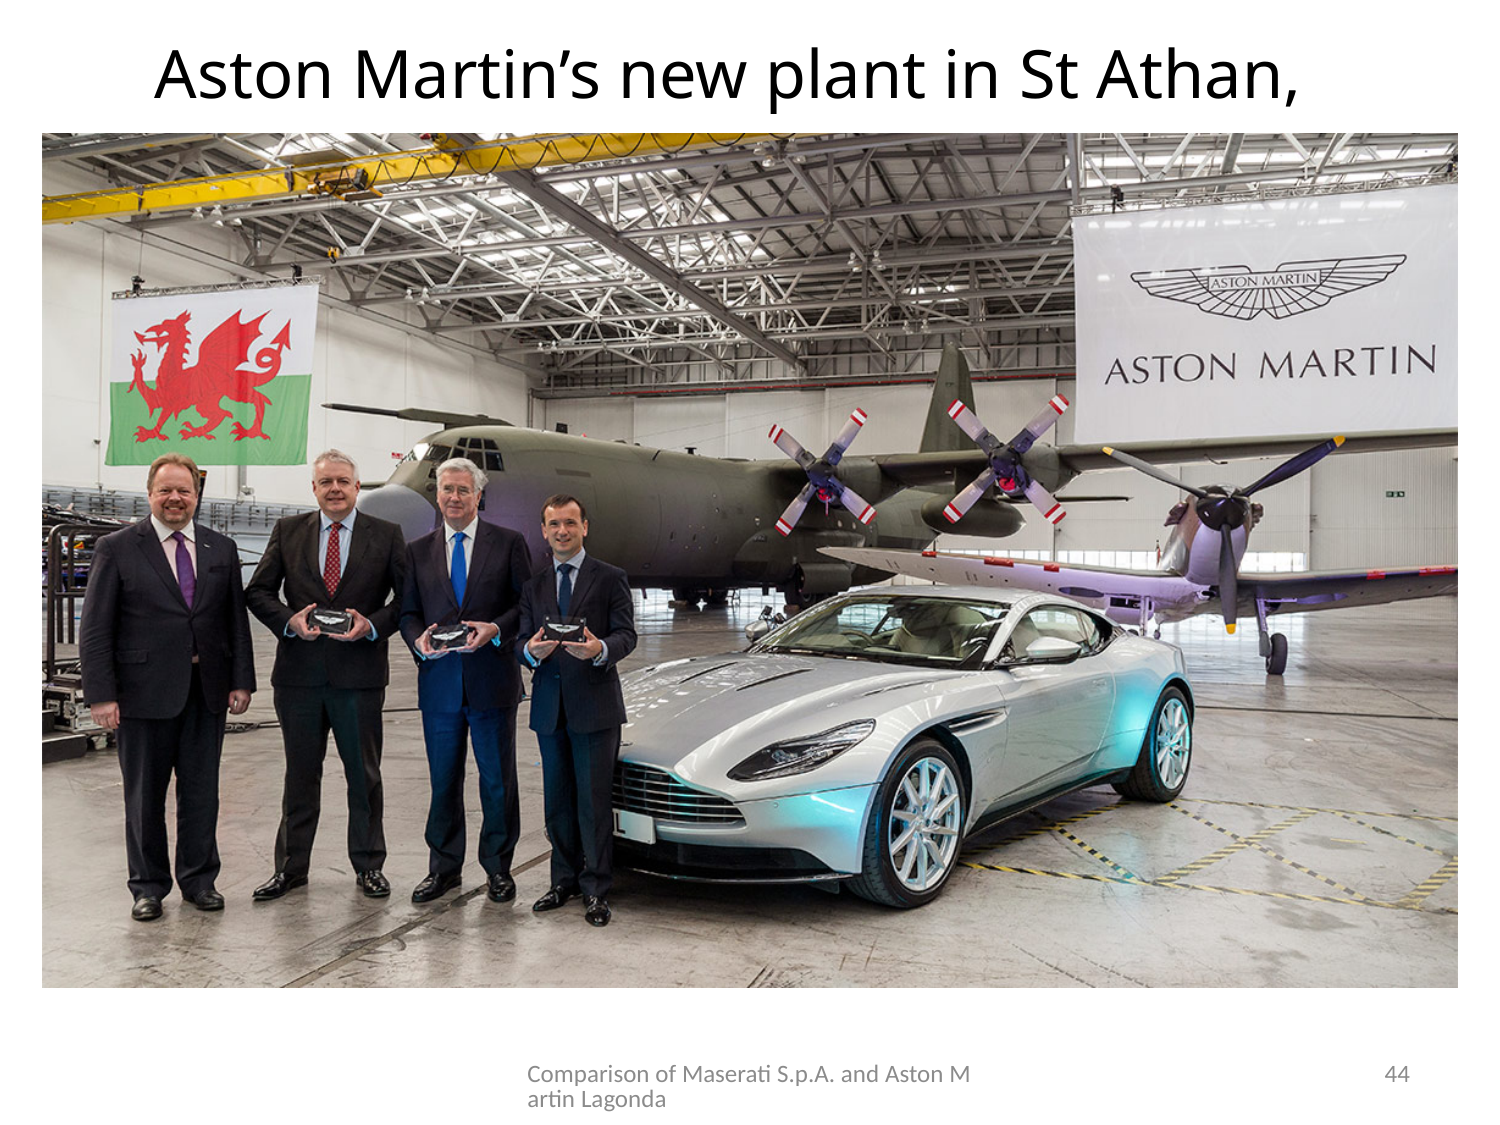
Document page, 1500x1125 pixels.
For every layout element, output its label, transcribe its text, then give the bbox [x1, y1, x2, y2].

picture [41, 133, 1458, 988]
text_box Aston Martin’s new plant in St Athan, [42, 23, 1433, 131]
slide_number 44 [1074, 1042, 1425, 1103]
footer Comparison of Maserati S.p.A. and Aston Martin Lagonda [512, 1042, 988, 1103]
